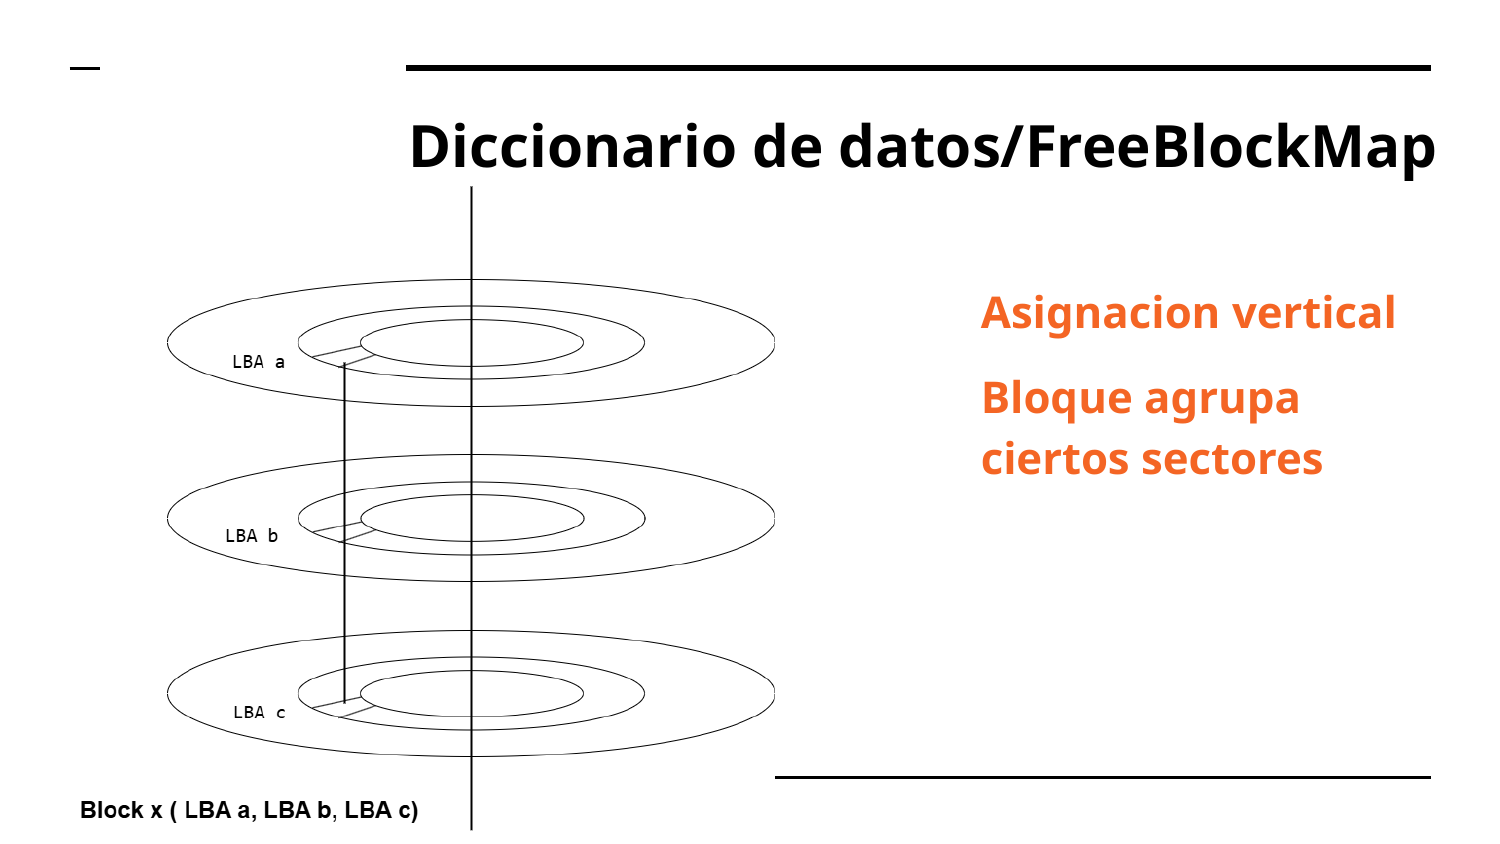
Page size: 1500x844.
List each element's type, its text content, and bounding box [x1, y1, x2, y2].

picture [79, 185, 776, 831]
title Diccionario de datos/FreeBlockMap [393, 94, 1475, 199]
list Asignacion vertical Bloque agrupa ciertos sectores [965, 261, 1433, 755]
